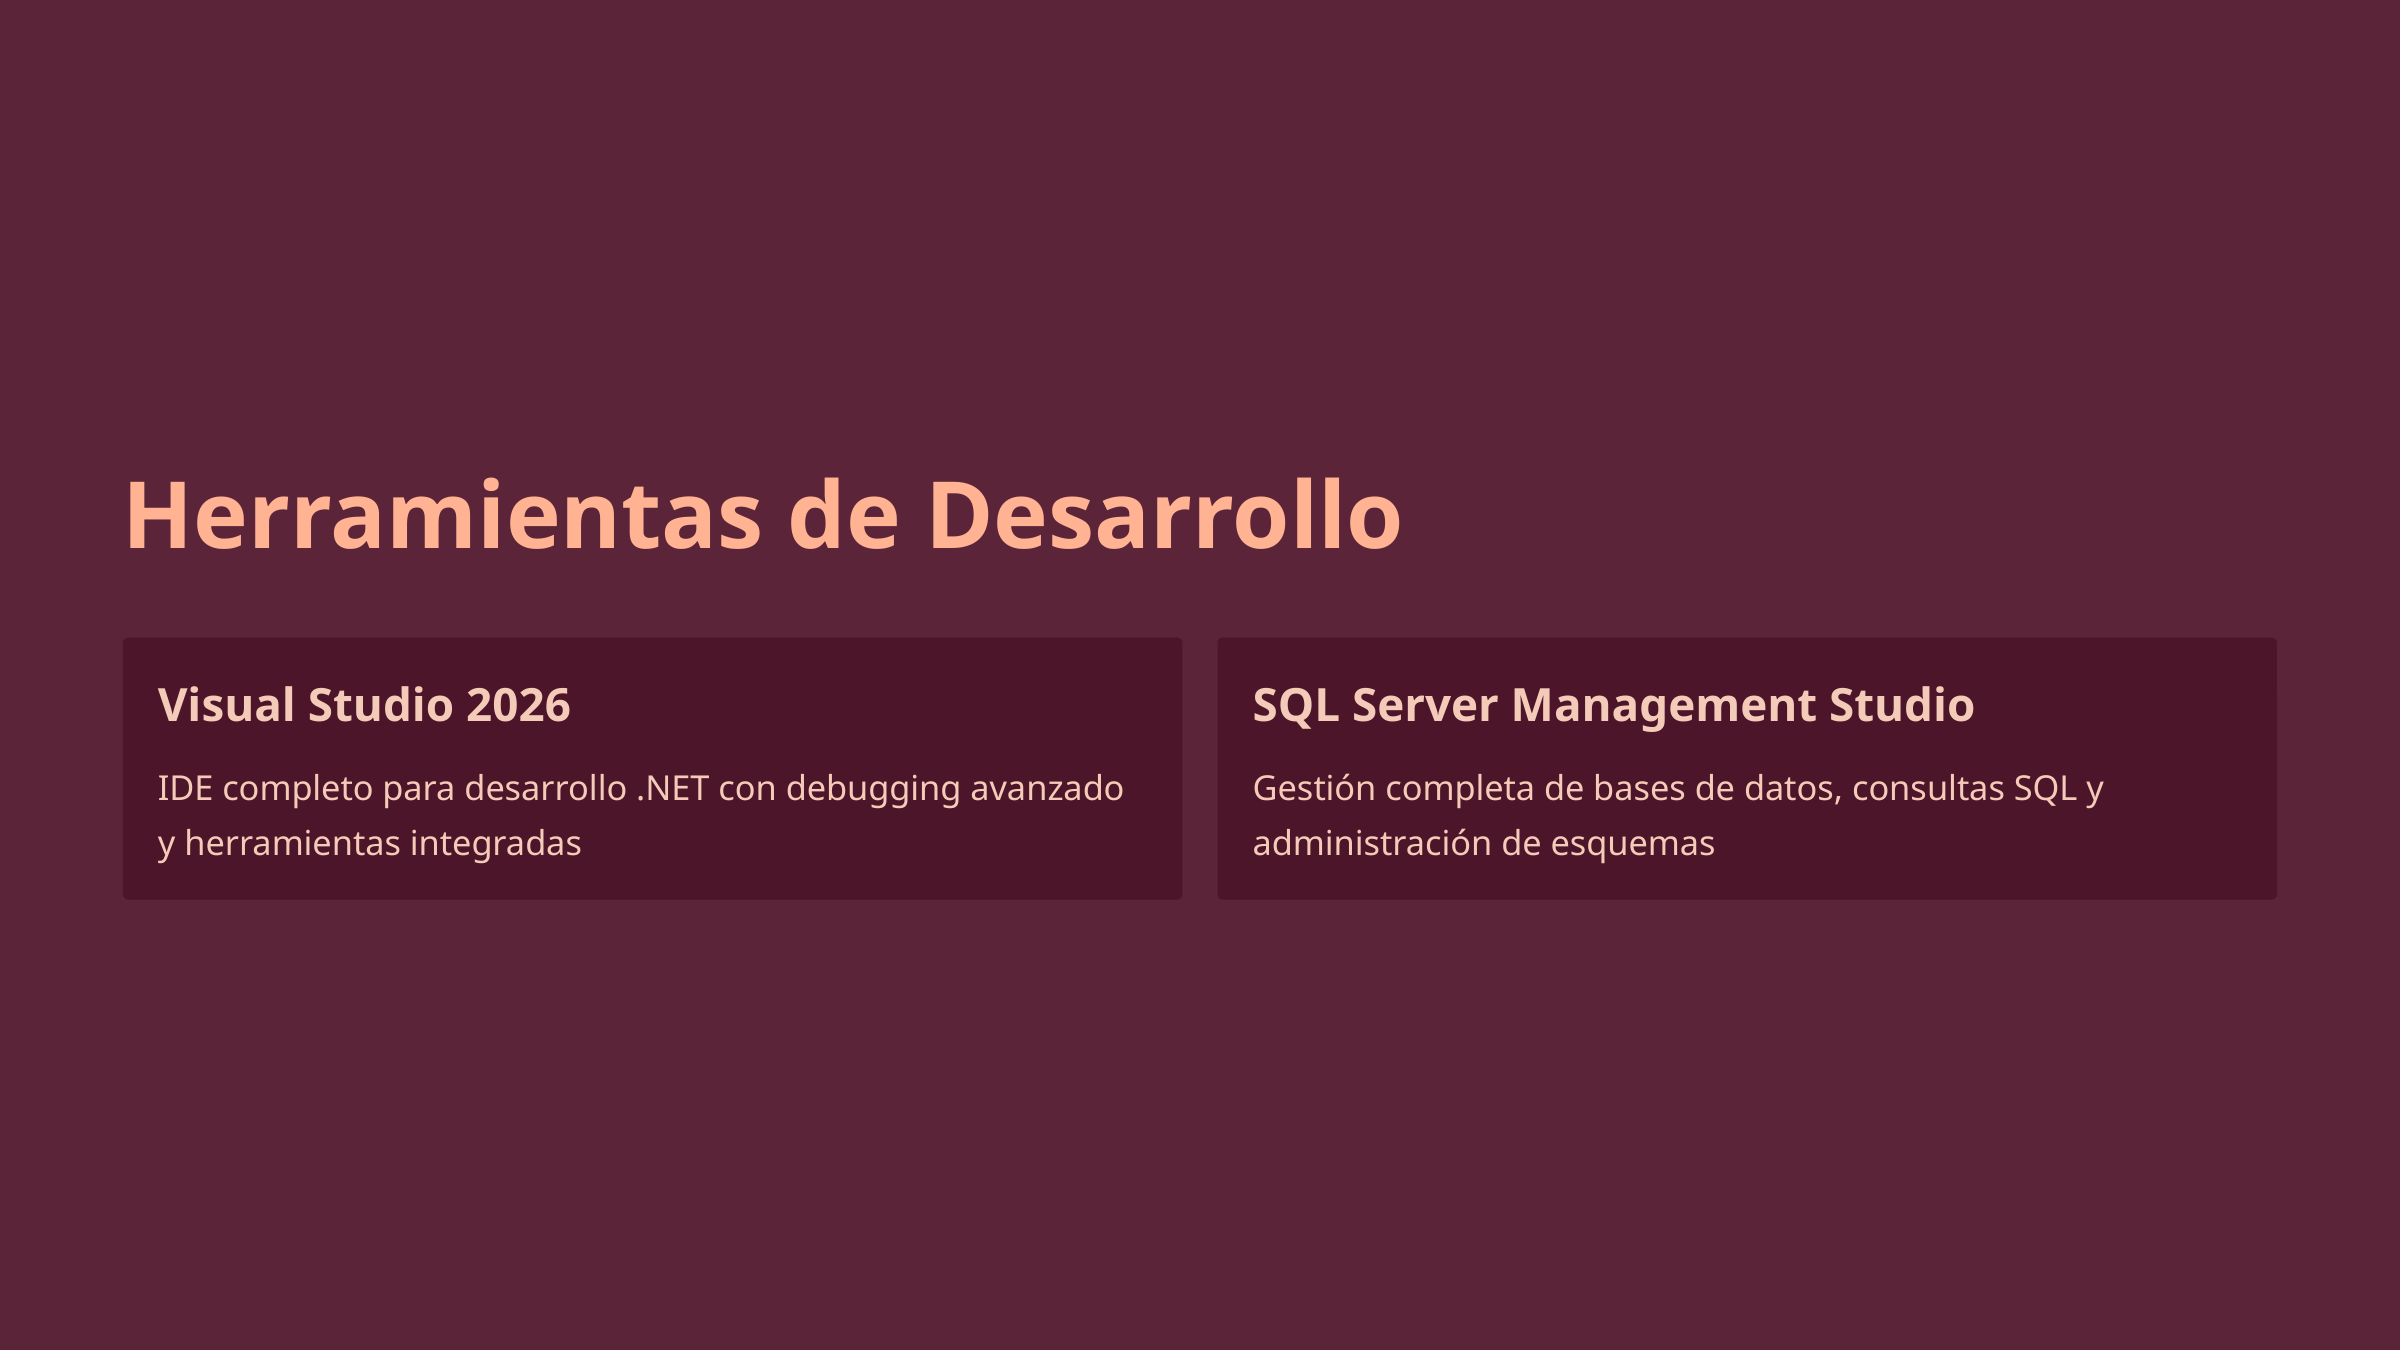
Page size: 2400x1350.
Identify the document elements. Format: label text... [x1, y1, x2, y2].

text_box Visual Studio 2026 [157, 672, 627, 732]
text_box IDE completo para desarrollo .NET con debugging avanzado y herramientas integradas [157, 752, 1148, 865]
text_box [1217, 637, 2278, 900]
text_box [122, 637, 1183, 900]
text_box Gestión completa de bases de datos, consultas SQL y administración de esquemas [1252, 752, 2242, 865]
text_box SQL Server Management Studio [1252, 672, 1972, 732]
text_box Herramientas de Desarrollo [122, 450, 1382, 568]
